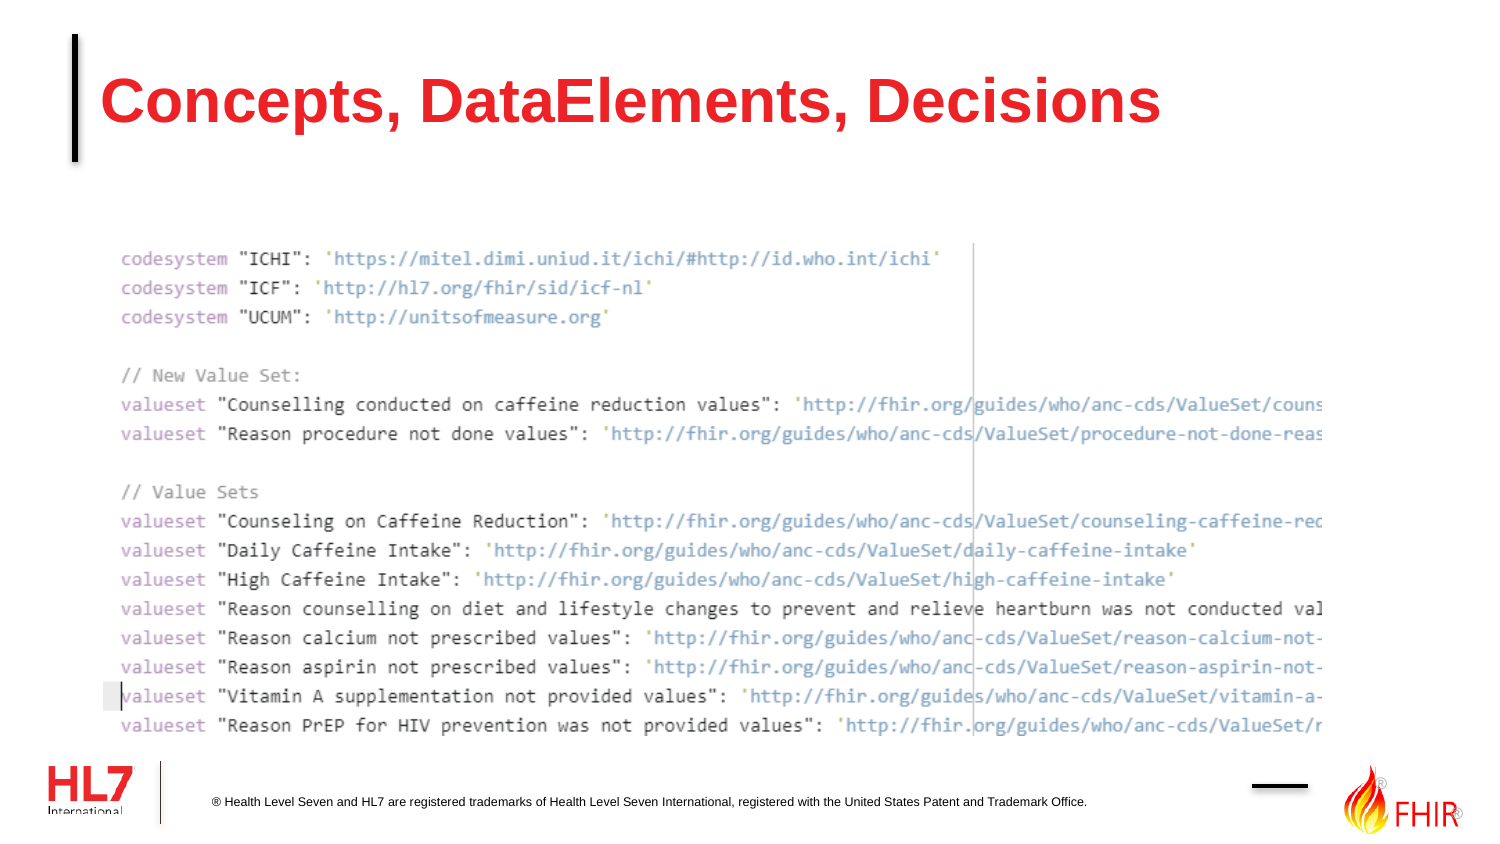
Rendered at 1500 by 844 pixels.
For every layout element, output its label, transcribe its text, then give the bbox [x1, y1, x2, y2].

text_box ® Health Level Seven and HL7 are registered trademarks of Health Level Seven International, registered with the United States Patent and Trademark Office. [196, 786, 1211, 810]
picture [1339, 760, 1463, 837]
picture [102, 243, 1322, 736]
title Concepts, DataElements, Decisions [100, 33, 1451, 163]
